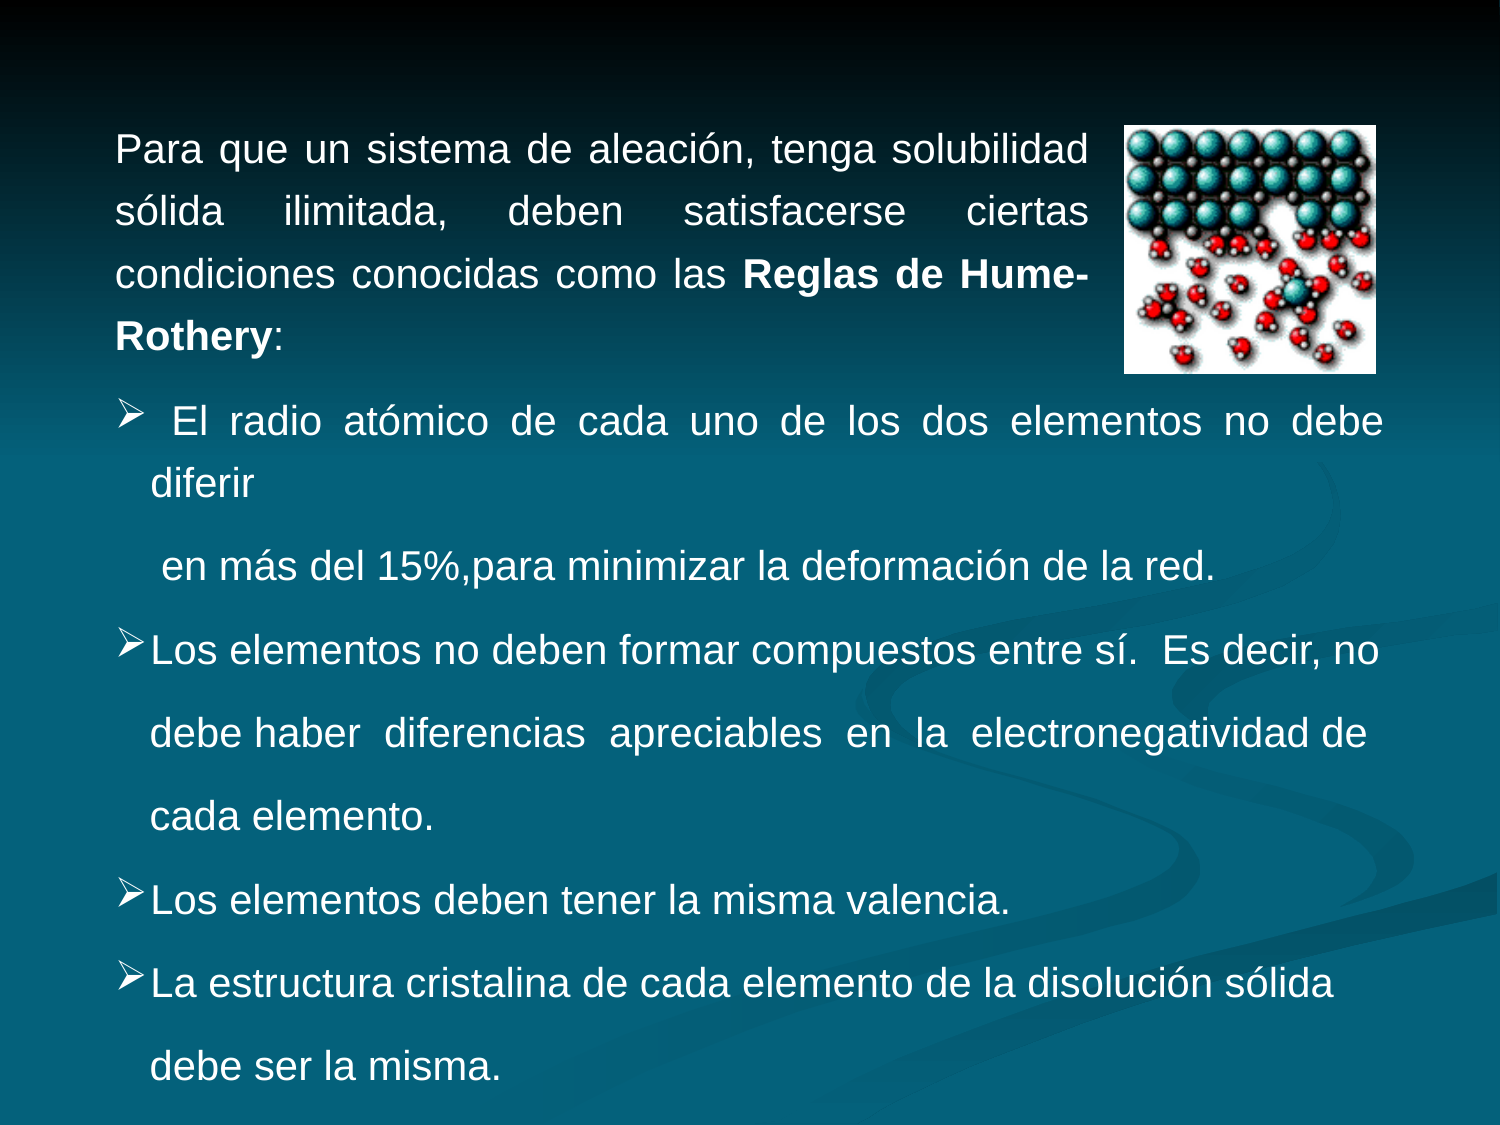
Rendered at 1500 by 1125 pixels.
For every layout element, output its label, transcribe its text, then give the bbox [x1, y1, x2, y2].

picture [1124, 125, 1377, 373]
text_box El radio atómico de cada uno de los dos elementos no debe diferir en más del 15%,para minimizar la deformación de la red. Los elementos no deben formar compuestos entre sí. Es decir, no debe haber diferencias apreciables en la electronegatividad de cada elemento. Los elementos deben tener la misma valencia. La estructura cristalina de cada elemento de la disolución sólida debe ser la misma. [100, 373, 1400, 1097]
text_box Para que un sistema de aleación, tenga solubilidad sólida ilimitada, deben satisfacerse ciertas condiciones conocidas como las Reglas de Hume- Rothery: [100, 101, 1105, 367]
